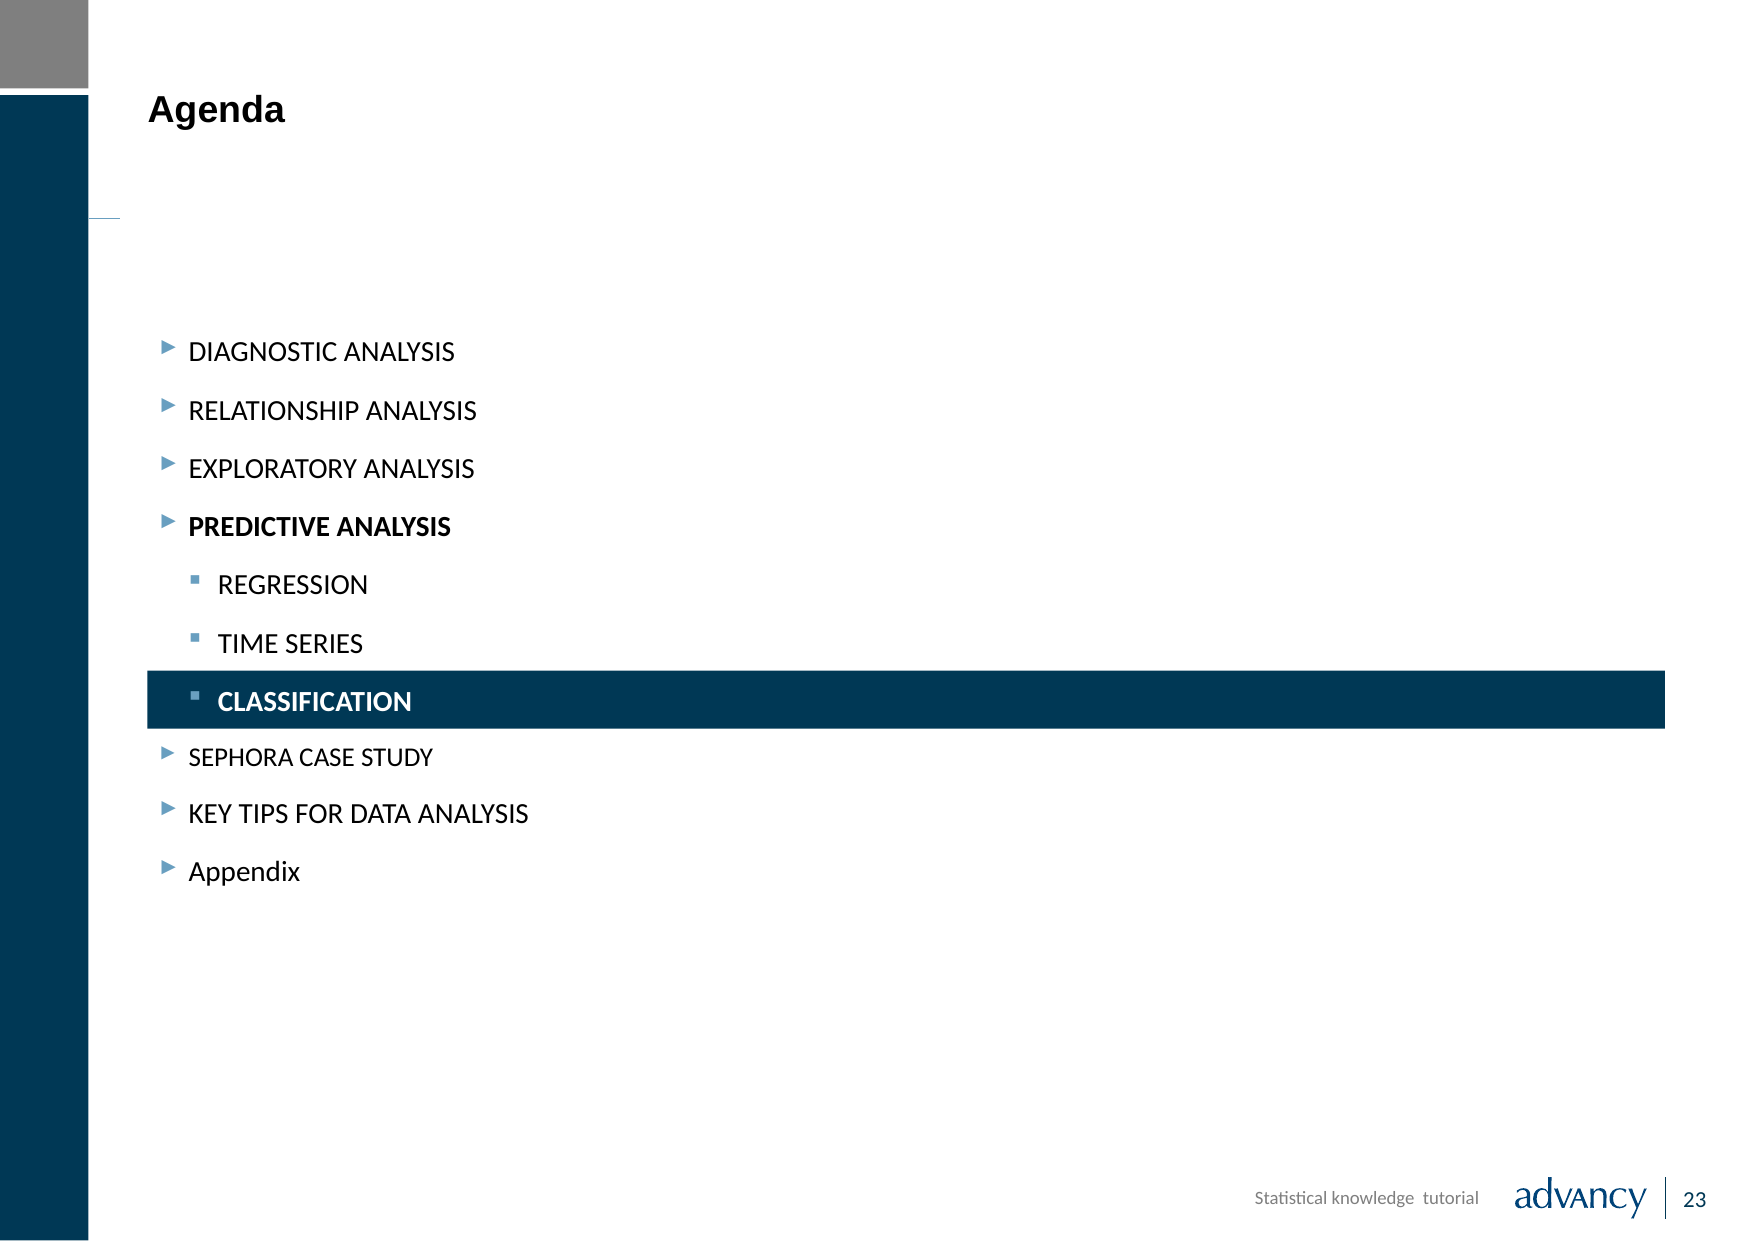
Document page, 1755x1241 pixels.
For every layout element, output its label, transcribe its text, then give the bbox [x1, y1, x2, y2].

text_box Sephora case study [147, 728, 1665, 782]
text_box RELATIONSHIP ANALYSIS [147, 379, 1665, 437]
text_box KEY TIPS FOR DATA ANALYSIS [147, 782, 1665, 841]
text_box DIAGNOSTIC ANALYSIS [147, 321, 1665, 379]
text_box TIME SERIES [147, 612, 1665, 670]
text_box REGRESSION [147, 553, 1665, 612]
title Agenda [147, 90, 1665, 131]
text_box Appendix [147, 841, 1665, 900]
text_box PREDICTIVE ANALYSIS [147, 495, 1665, 553]
text_box CLASSIFICATION [147, 670, 1665, 728]
text_box EXPLORATORY ANALYSIS [147, 437, 1665, 495]
